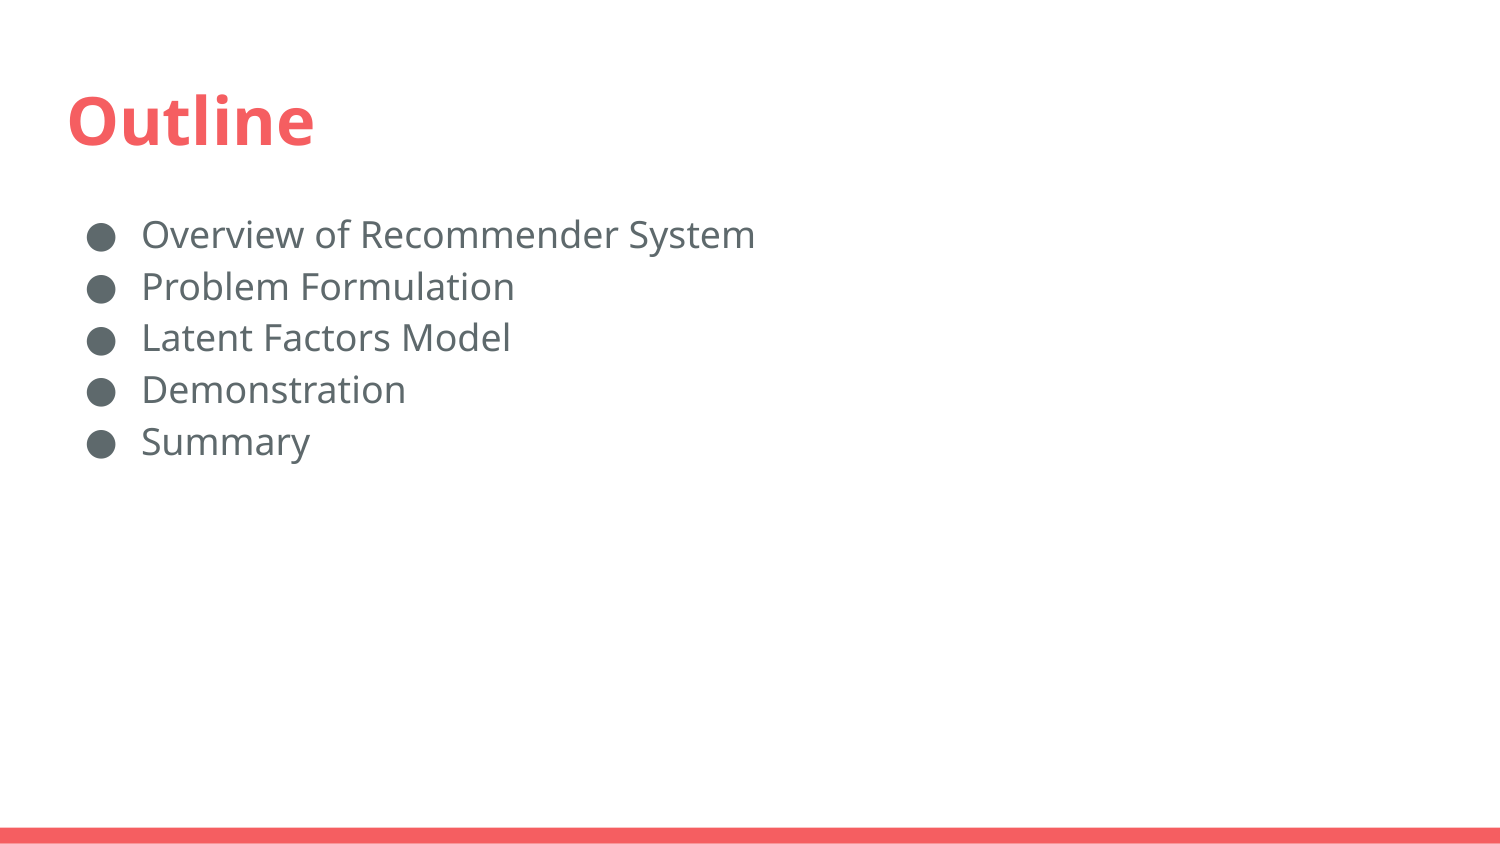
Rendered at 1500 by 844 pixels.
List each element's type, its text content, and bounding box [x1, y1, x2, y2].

list Overview of Recommender System Problem Formulation Latent Factors Model Demonstration Summary [51, 189, 1449, 750]
title Outline [51, 64, 1449, 167]
